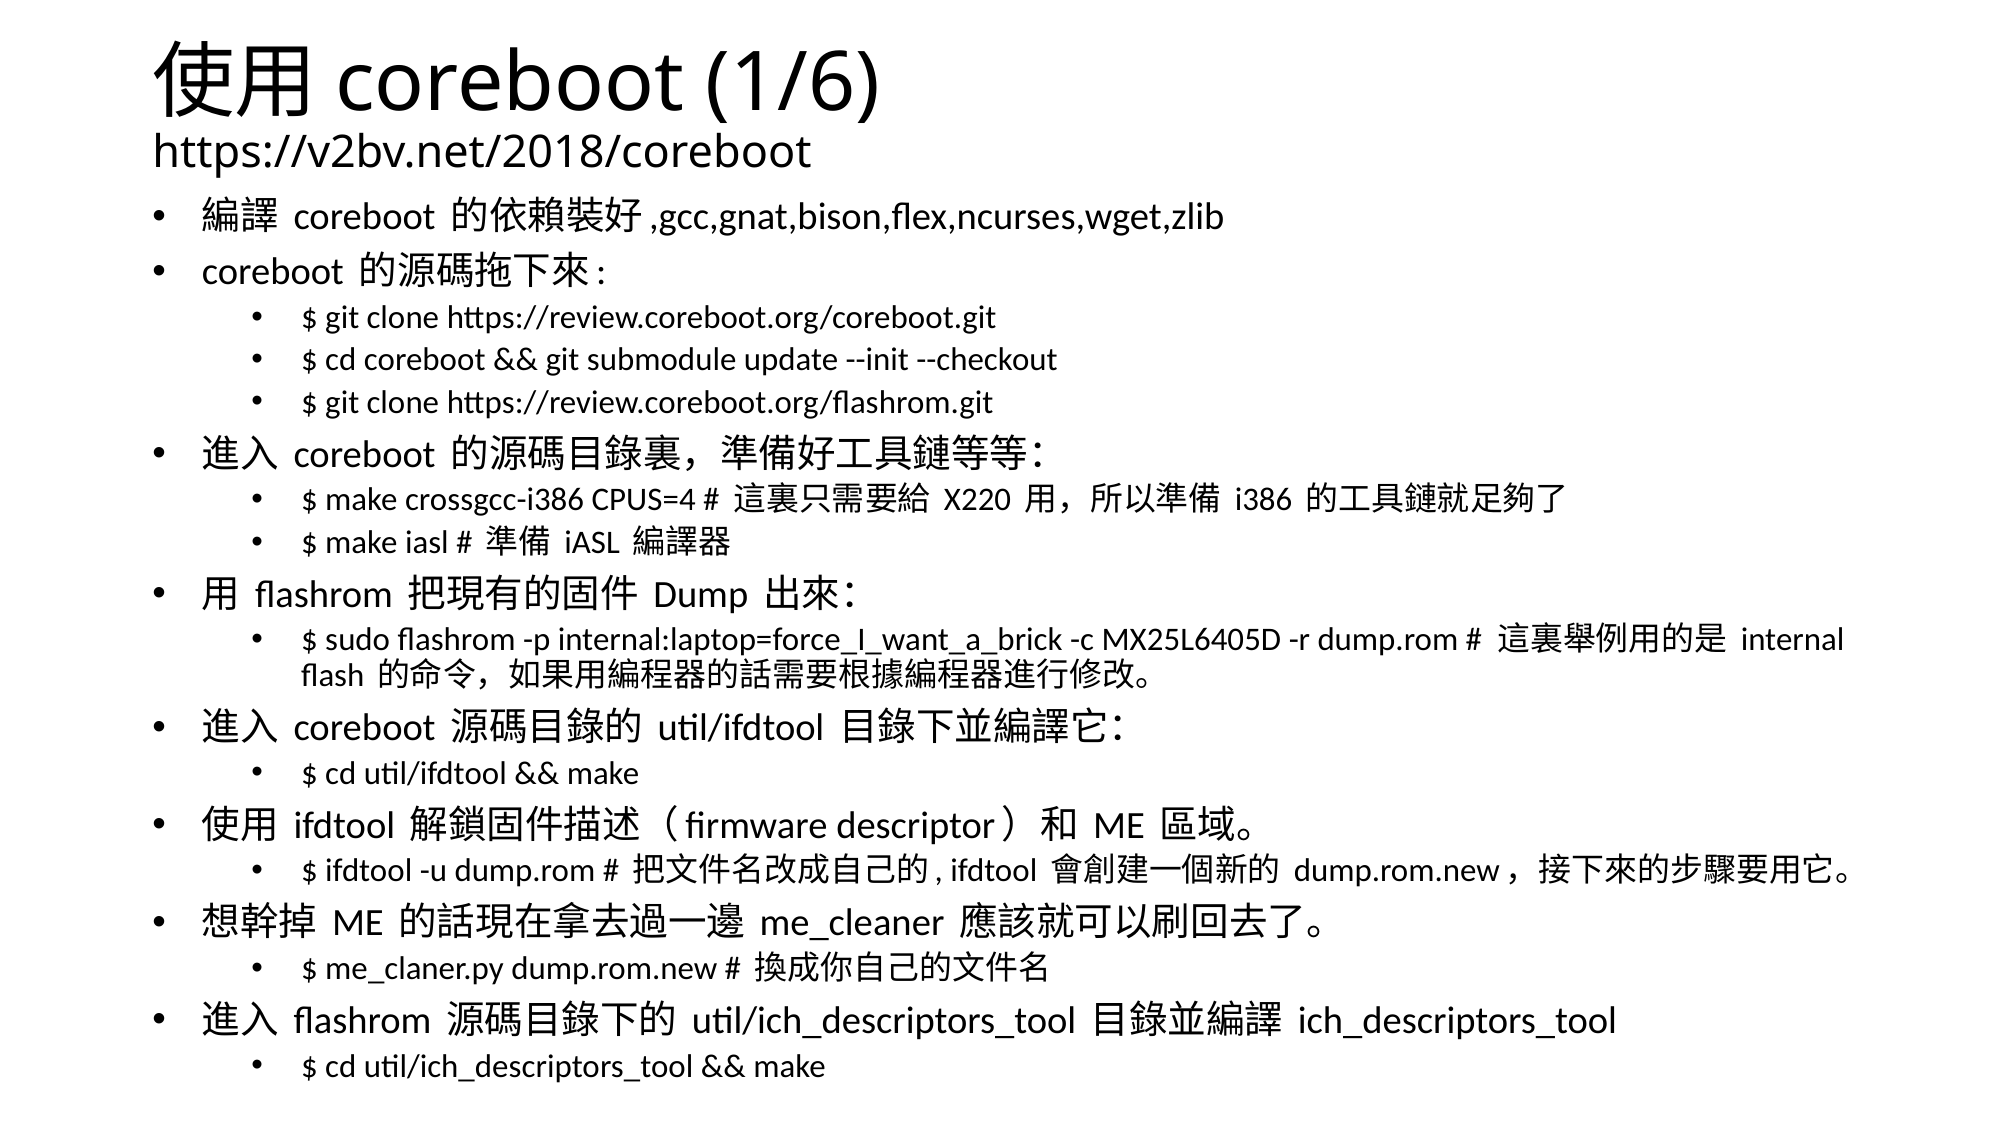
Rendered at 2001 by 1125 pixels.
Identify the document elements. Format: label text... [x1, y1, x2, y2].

title 使用coreboot (1/6) https://v2bv.net/2018/coreboot [137, 31, 1863, 186]
list 編譯 coreboot 的依賴裝好,gcc,gnat,bison,flex,ncurses,wget,zlib coreboot 的源碼拖下來: $ git clone https://review.coreboot.org/coreboot.git $ cd coreboot && git submodule update --init --checkout $ git clone https://review.coreboot.org/flashrom.git 進入 coreboot 的源碼目錄裏，準備好工具鏈等等： $ make crossgcc-i386 CPUS=4 # 這裏只需要給 X220 用，所以準備 i386 的工具鏈就足夠了 $ make iasl # 準備 iASL 編譯器 用 flashrom 把現有的固件 Dump 出來： $ sudo flashrom -p internal:laptop=force_I_want_a_brick -c MX25L6405D -r dump.rom # 這裏舉例用的是 internal flash 的命令，如果用編程器的話需要根據編程器進行修改。 進入 coreboot 源碼目錄的 util/ifdtool 目錄下並編譯它： $ cd util/ifdtool && make 使用 ifdtool 解鎖固件描述（firmware descriptor）和 ME 區域。 $ ifdtool -u dump.rom # 把文件名改成自己的, ifdtool 會創建一個新的 dump.rom.new，接下來的步驟要用它。 想幹掉 ME 的話現在拿去過一邊 me_cleaner 應該就可以刷回去了。 $ me_claner.py dump.rom.new # 換成你自己的文件名 進入 flashrom 源碼目錄下的 util/ich_descriptors_tool 目錄並編譯 ich_descriptors_tool $ cd util/ich_descriptors_tool && make [137, 188, 1863, 1111]
